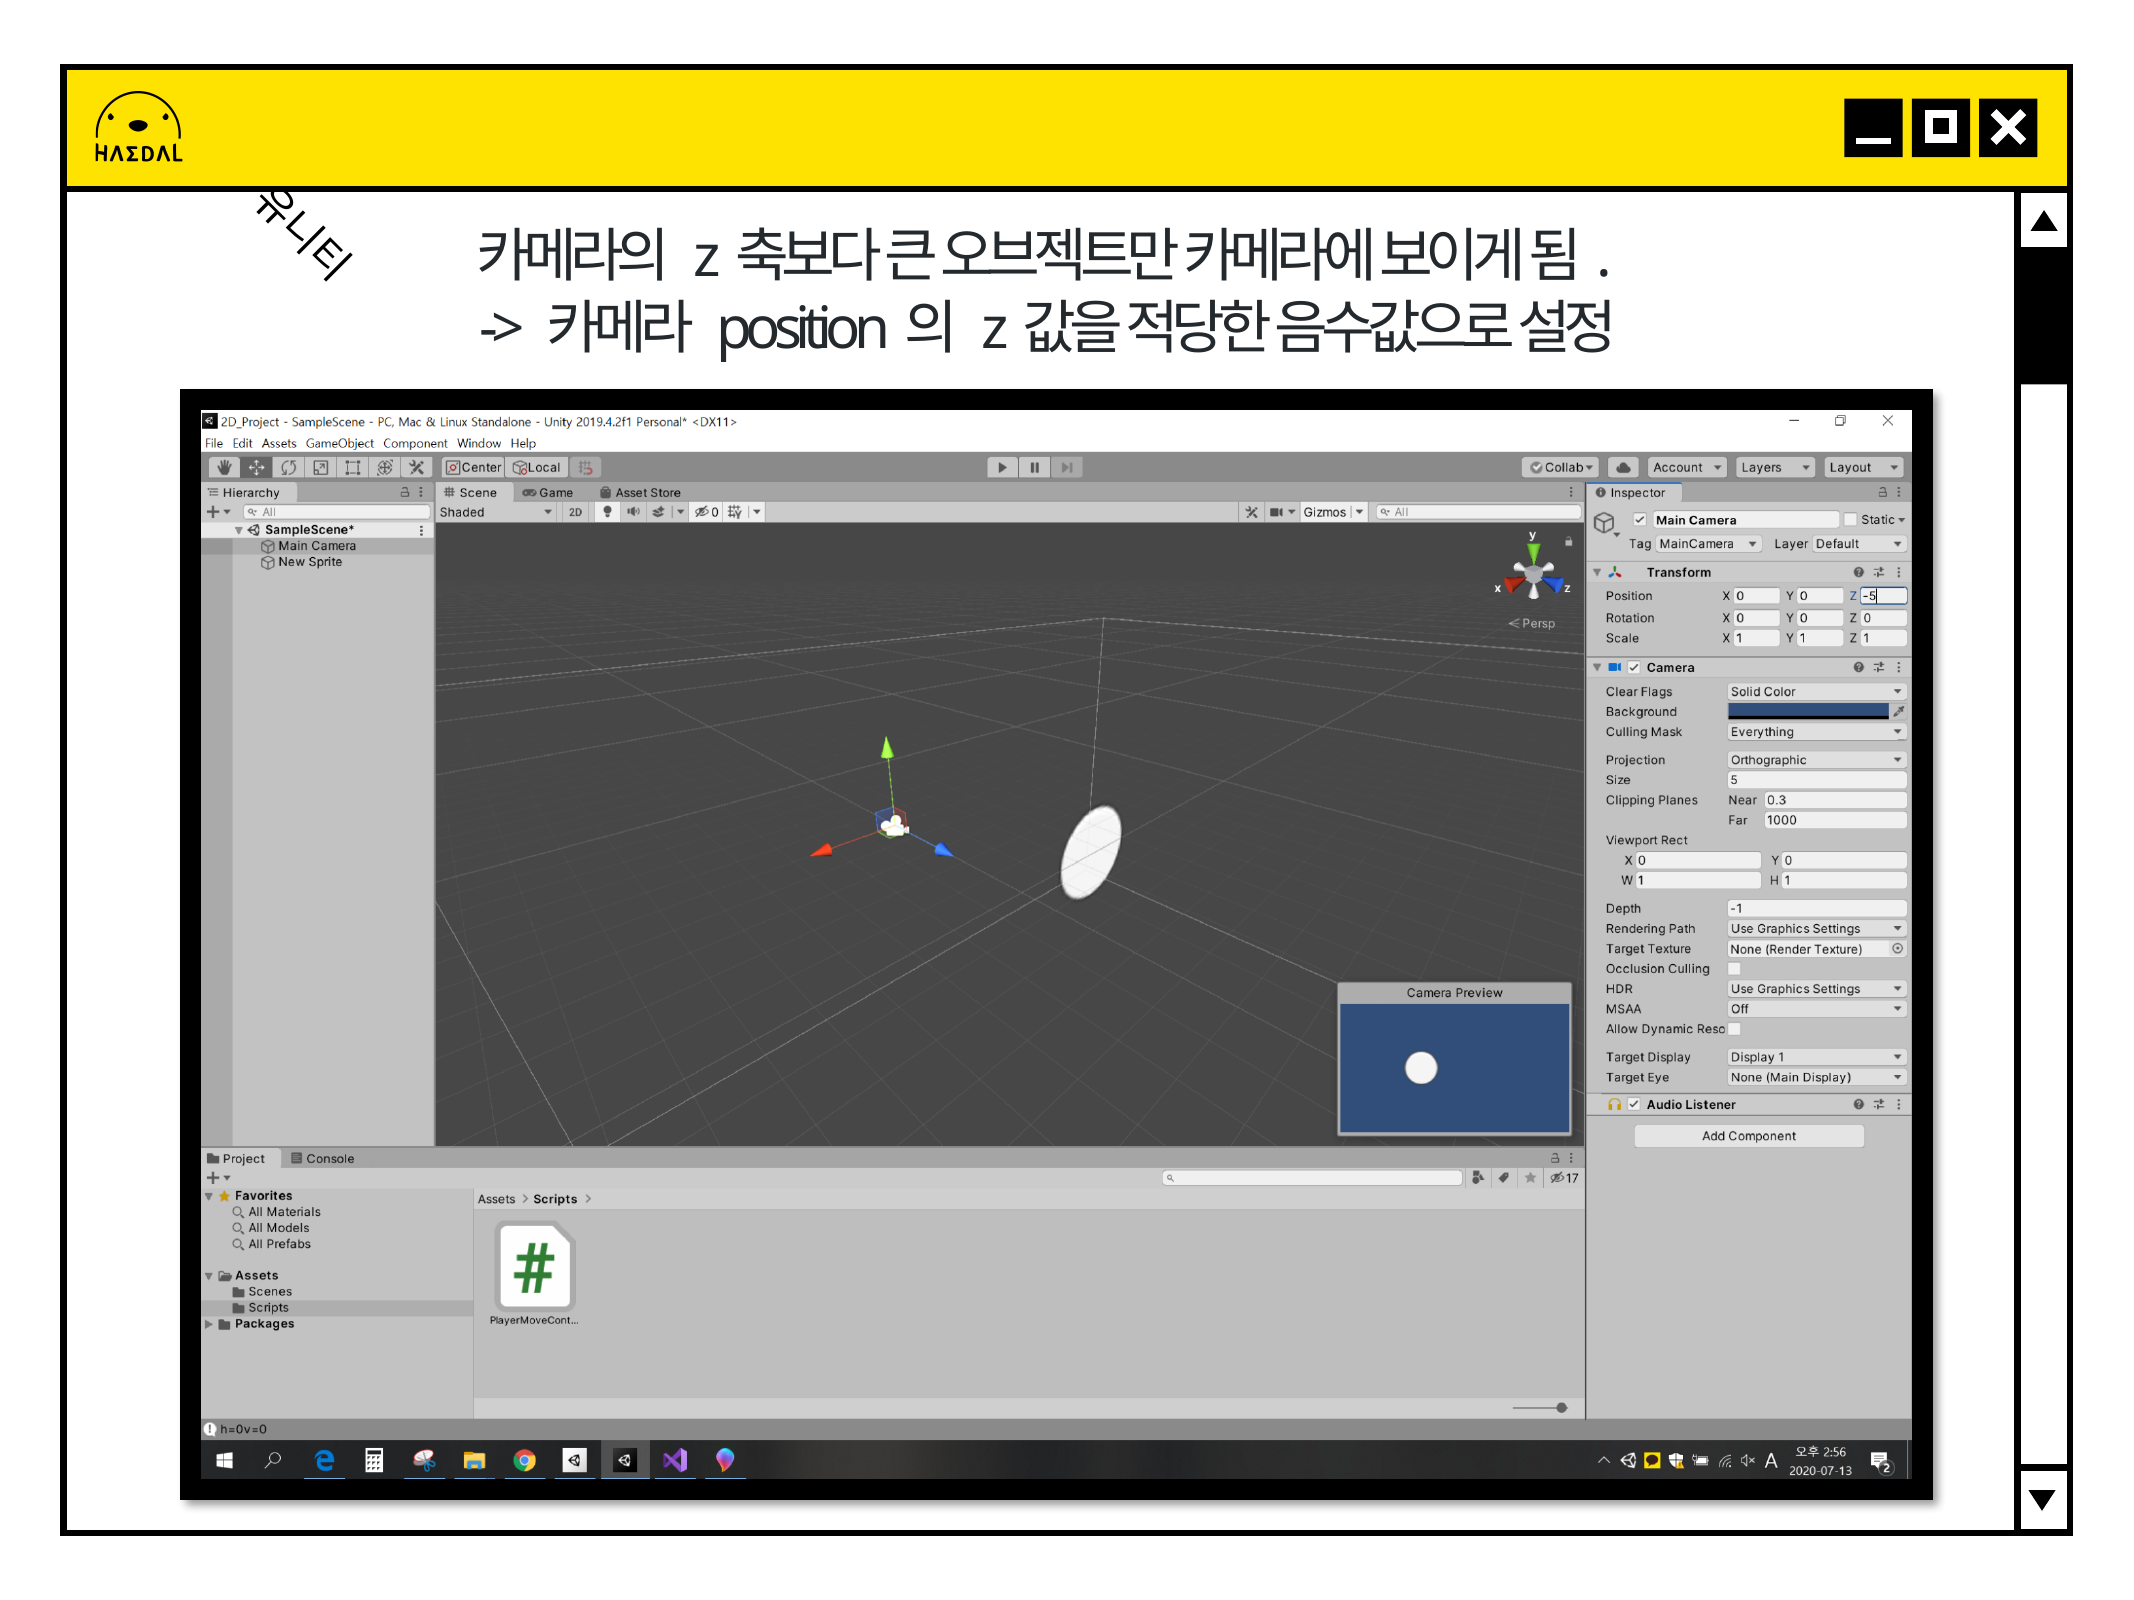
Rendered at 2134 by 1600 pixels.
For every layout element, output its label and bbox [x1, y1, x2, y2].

picture [200, 409, 1912, 1480]
text_box [63, 66, 2072, 1533]
